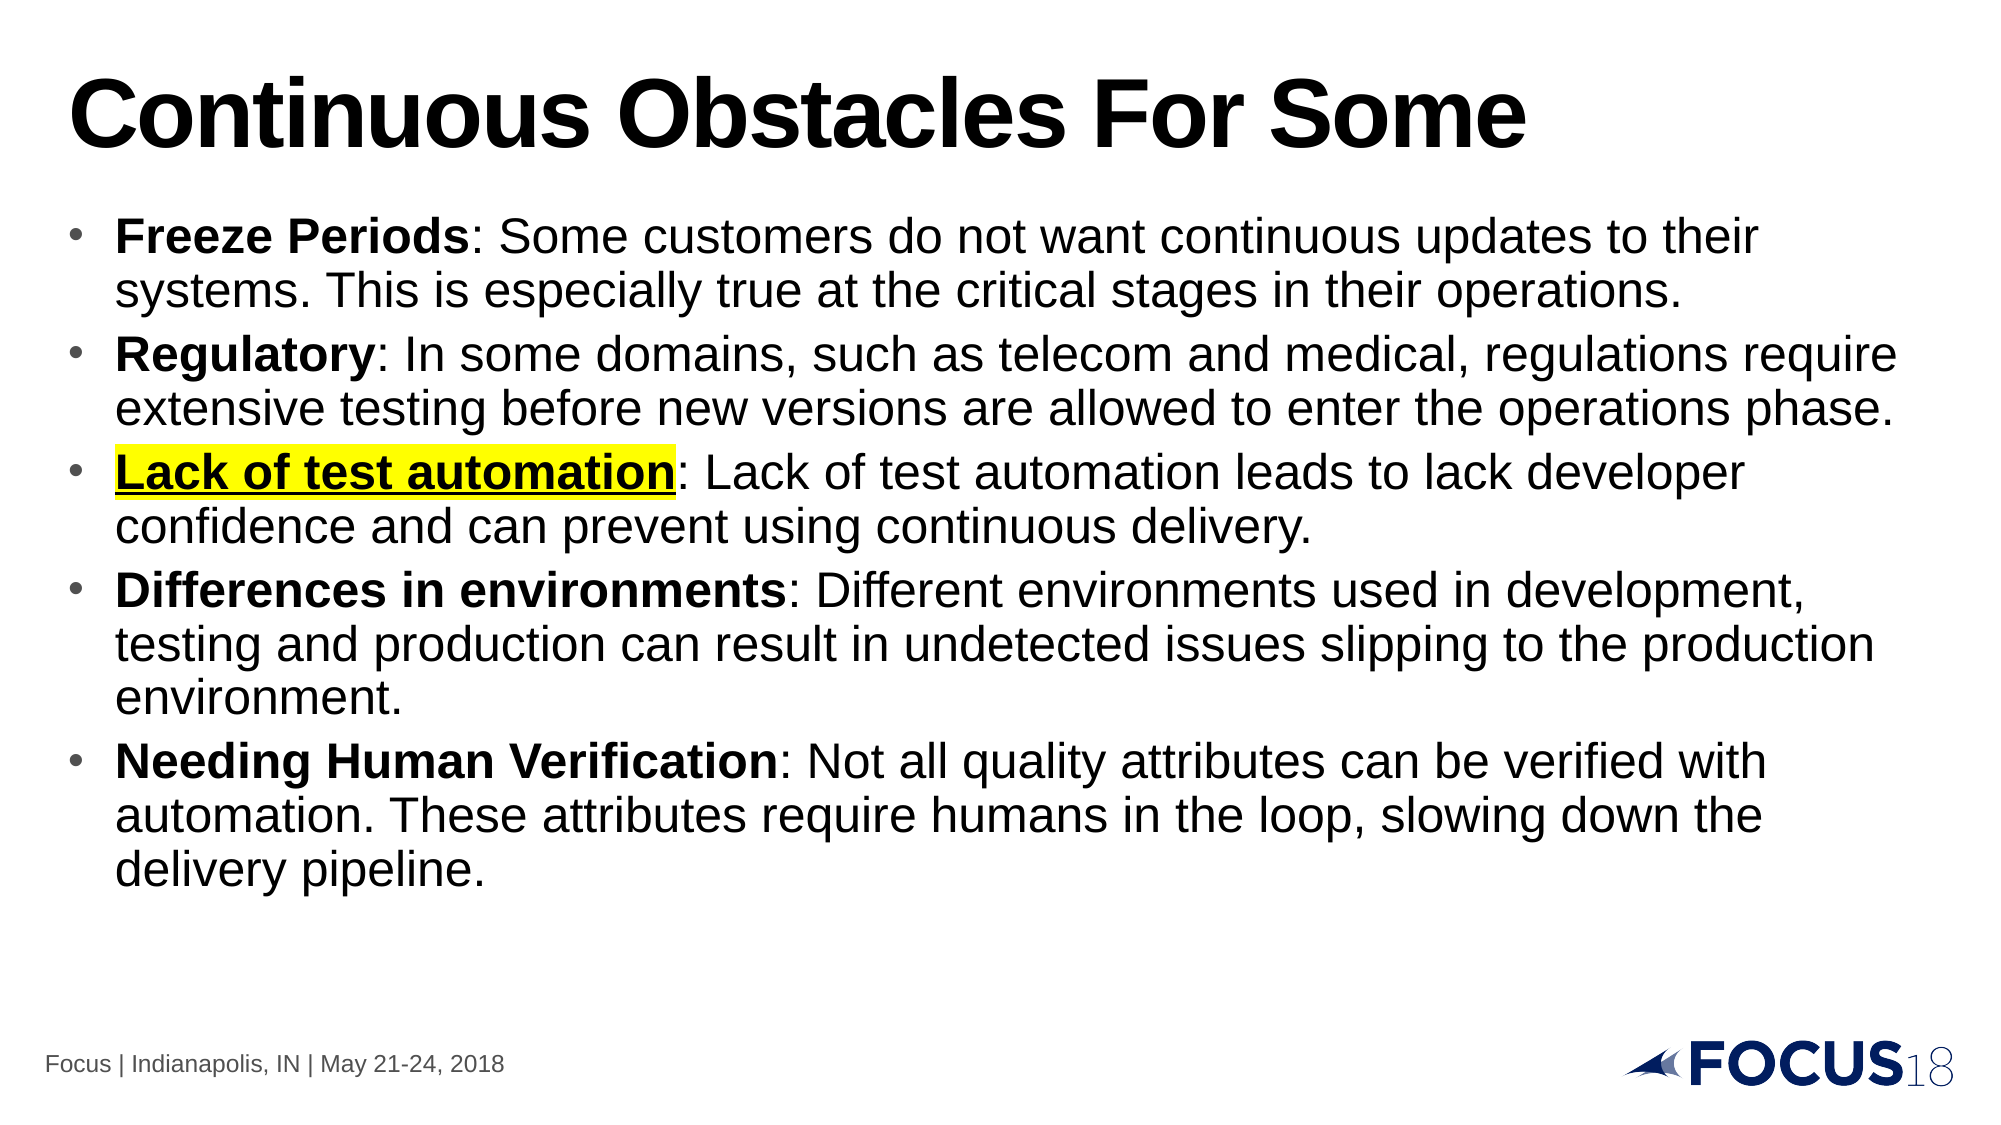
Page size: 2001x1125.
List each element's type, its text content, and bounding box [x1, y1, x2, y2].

list Freeze Periods: Some customers do not want continuous updates to their systems. This is especially true at the critical stages in their operations. Regulatory: In some domains, such as telecom and medical, regulations require extensive testing before new versions are allowed to enter the operations phase. Lack of test automation: Lack of test automation leads to lack developer confidence and can prevent using continuous delivery. Differences in environments: Different environments used in development, testing and production can result in undetected issues slipping to the production environment. Needing Human Verification: Not all quality attributes can be verified with automation. These attributes require humans in the loop, slowing down the delivery pipeline. [44, 195, 1956, 979]
picture [1619, 1038, 1956, 1088]
title Continuous Obstacles For Some [44, 47, 1957, 196]
